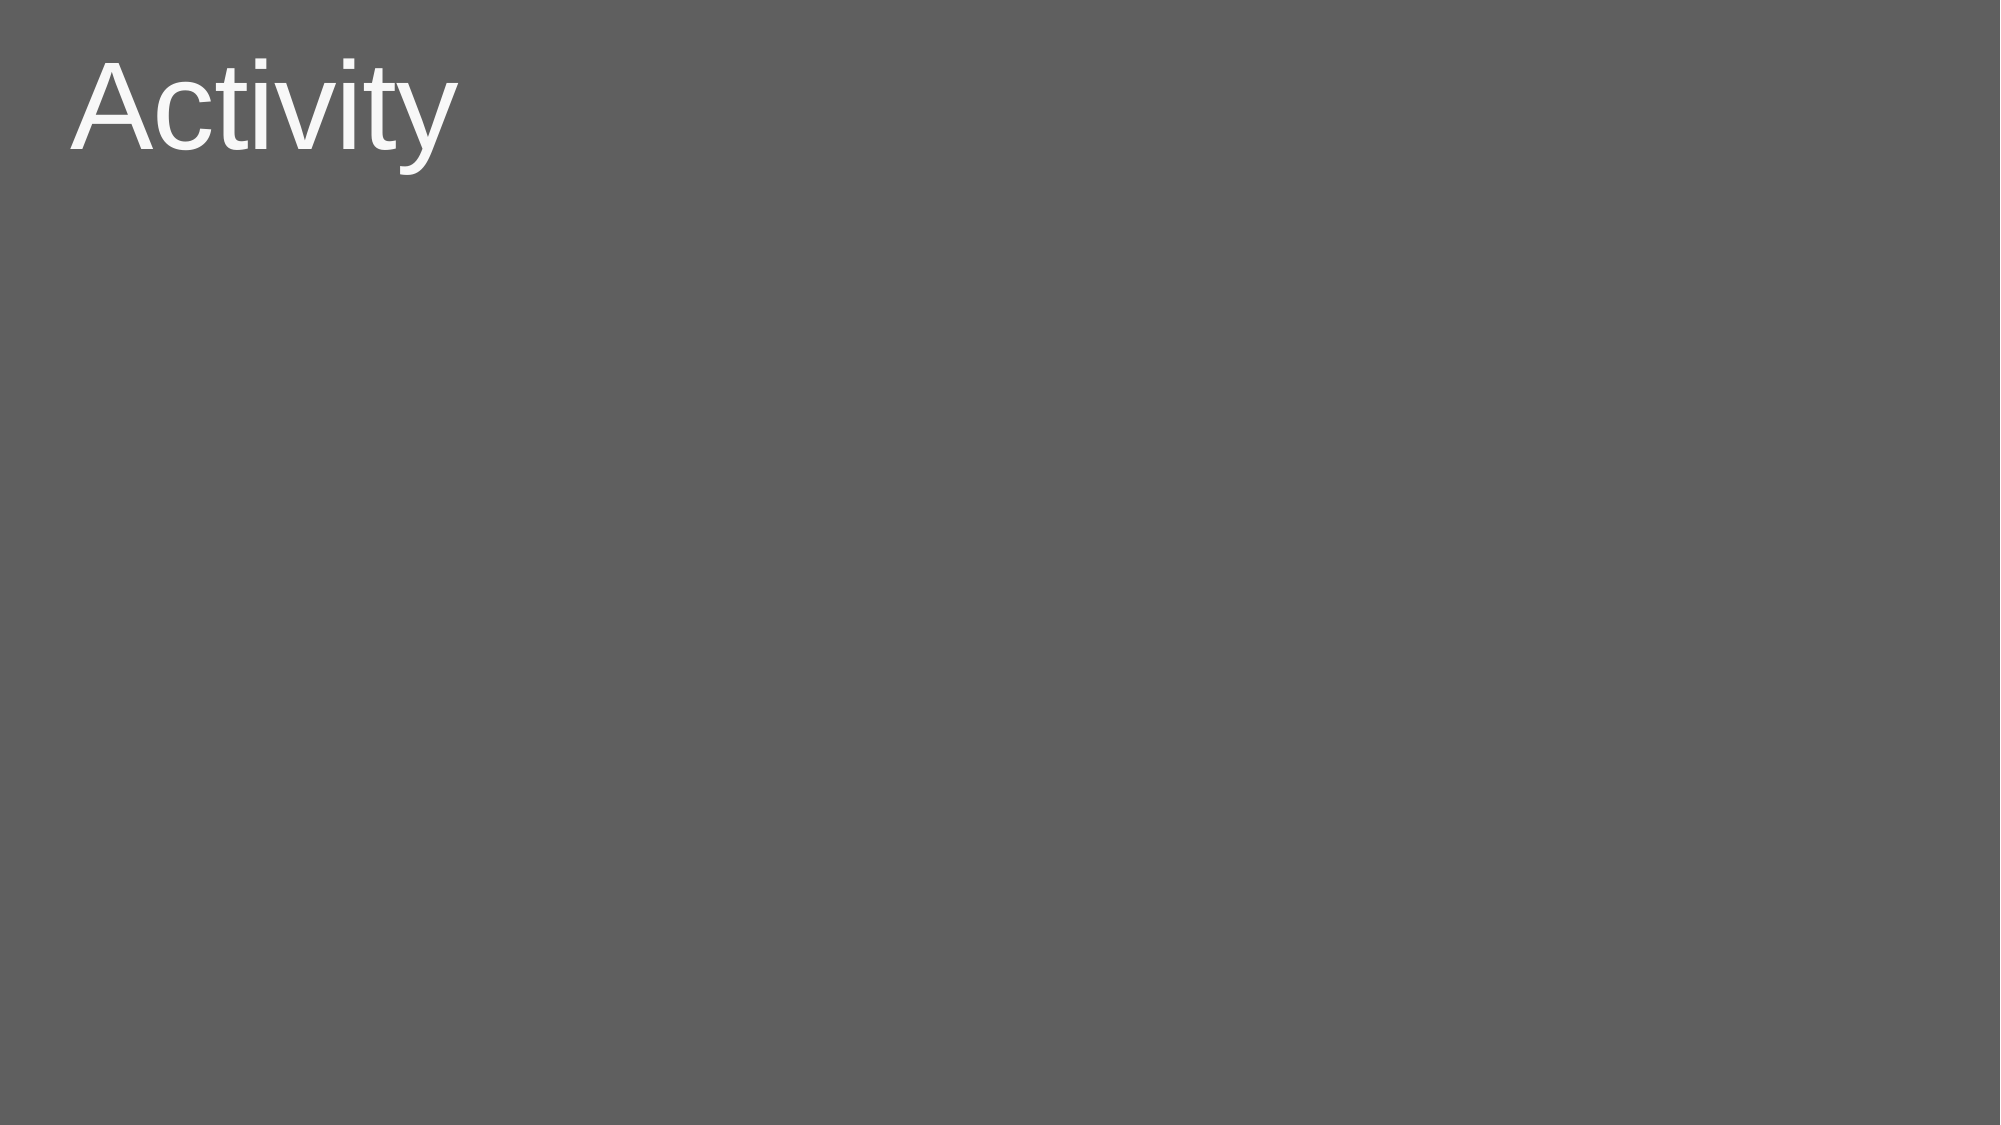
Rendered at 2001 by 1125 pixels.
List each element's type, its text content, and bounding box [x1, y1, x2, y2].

title Activity [70, 45, 1930, 1071]
